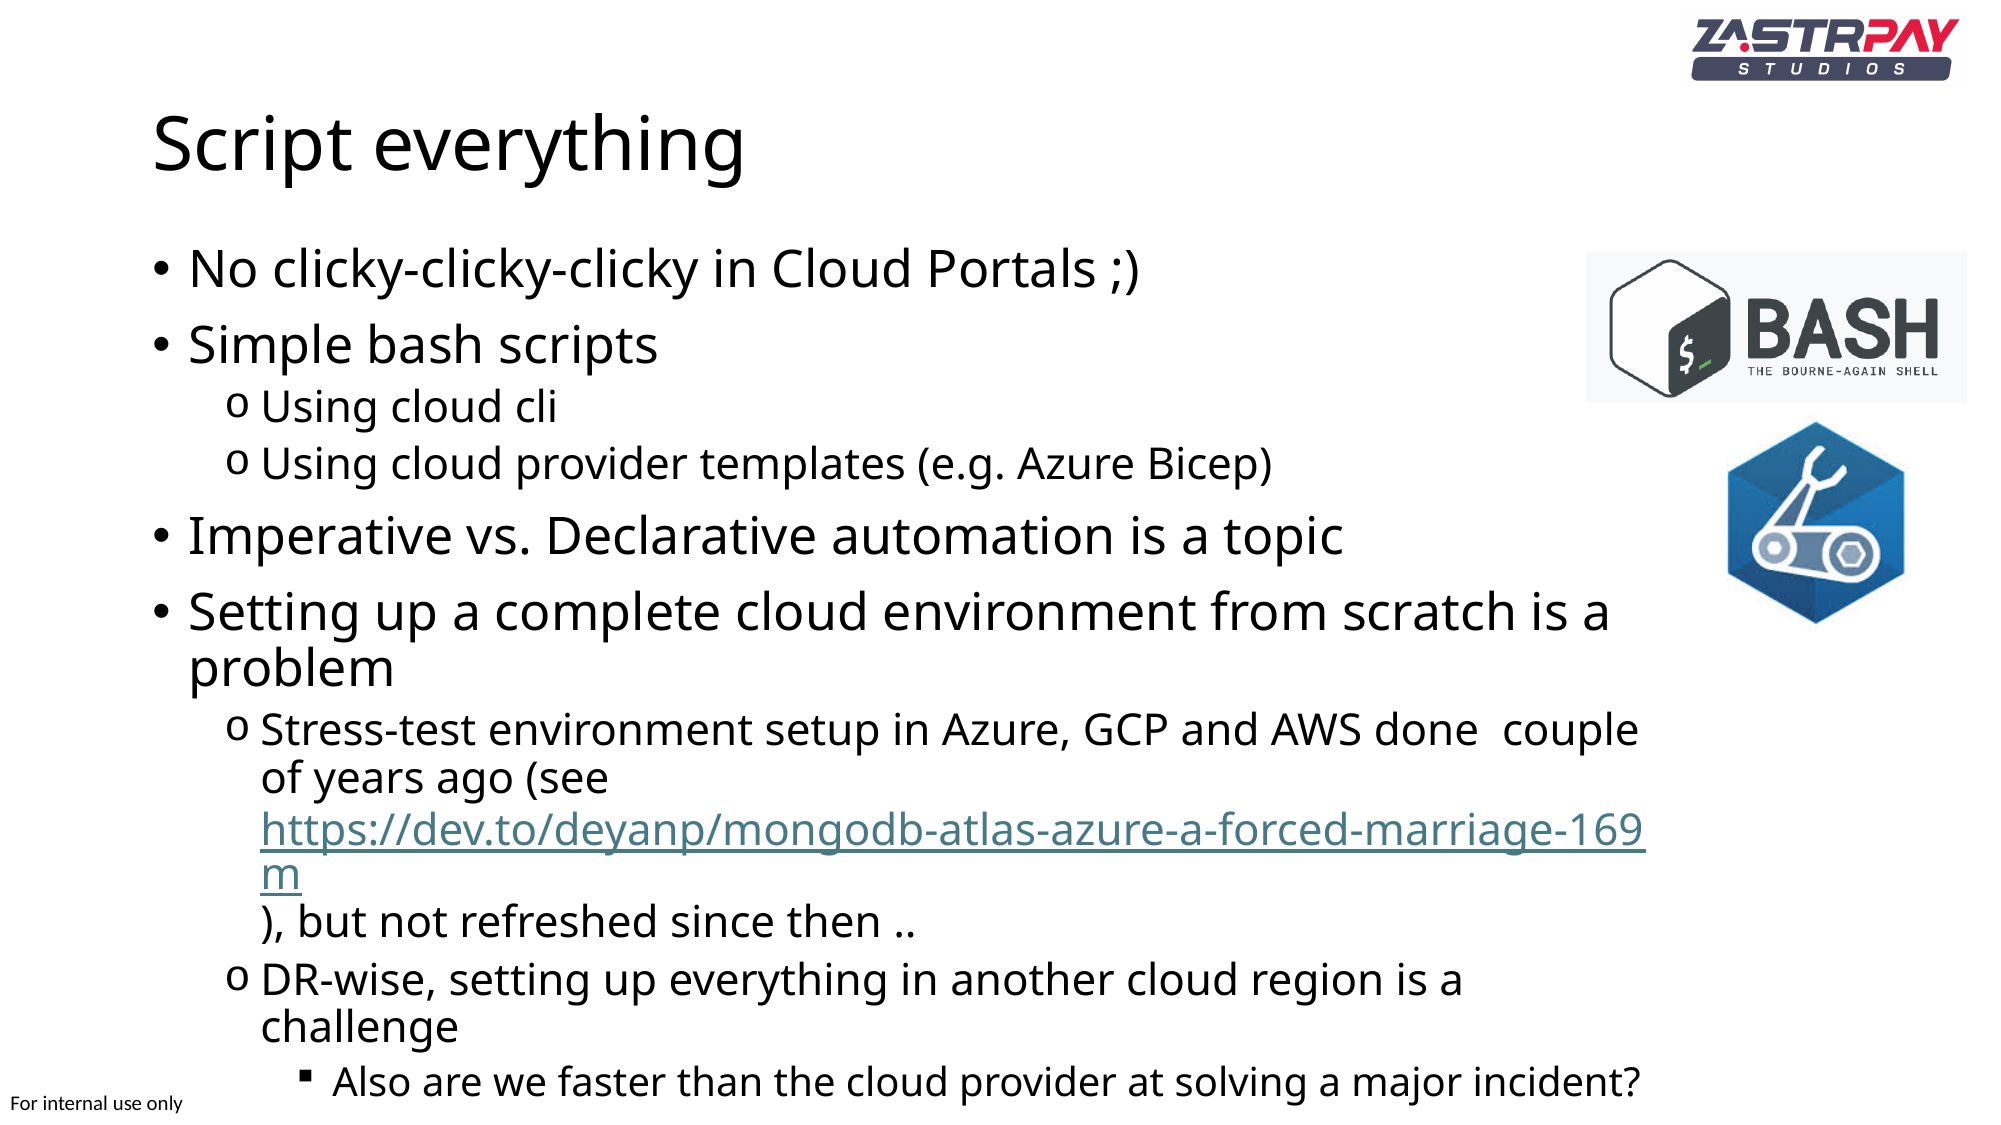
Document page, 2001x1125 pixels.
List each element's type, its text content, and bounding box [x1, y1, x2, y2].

picture [1586, 251, 1968, 643]
picture [1684, 11, 1967, 87]
title Script everything [137, 59, 1921, 233]
list No clicky-clicky-clicky in Cloud Portals ;) Simple bash scripts Using cloud cli Using cloud provider templates (e.g. Azure Bicep) Imperative vs. Declarative automation is a topic Setting up a complete cloud environment from scratch is a problem Stress-test environment setup in Azure, GCP and AWS done couple of years ago (see https://dev.to/deyanp/mongodb-atlas-azure-a-forced-marriage-169m), but not refreshed since then .. DR-wise, setting up everything in another cloud region is a challenge Also are we faster than the cloud provider at solving a major incident? [137, 235, 1669, 1084]
